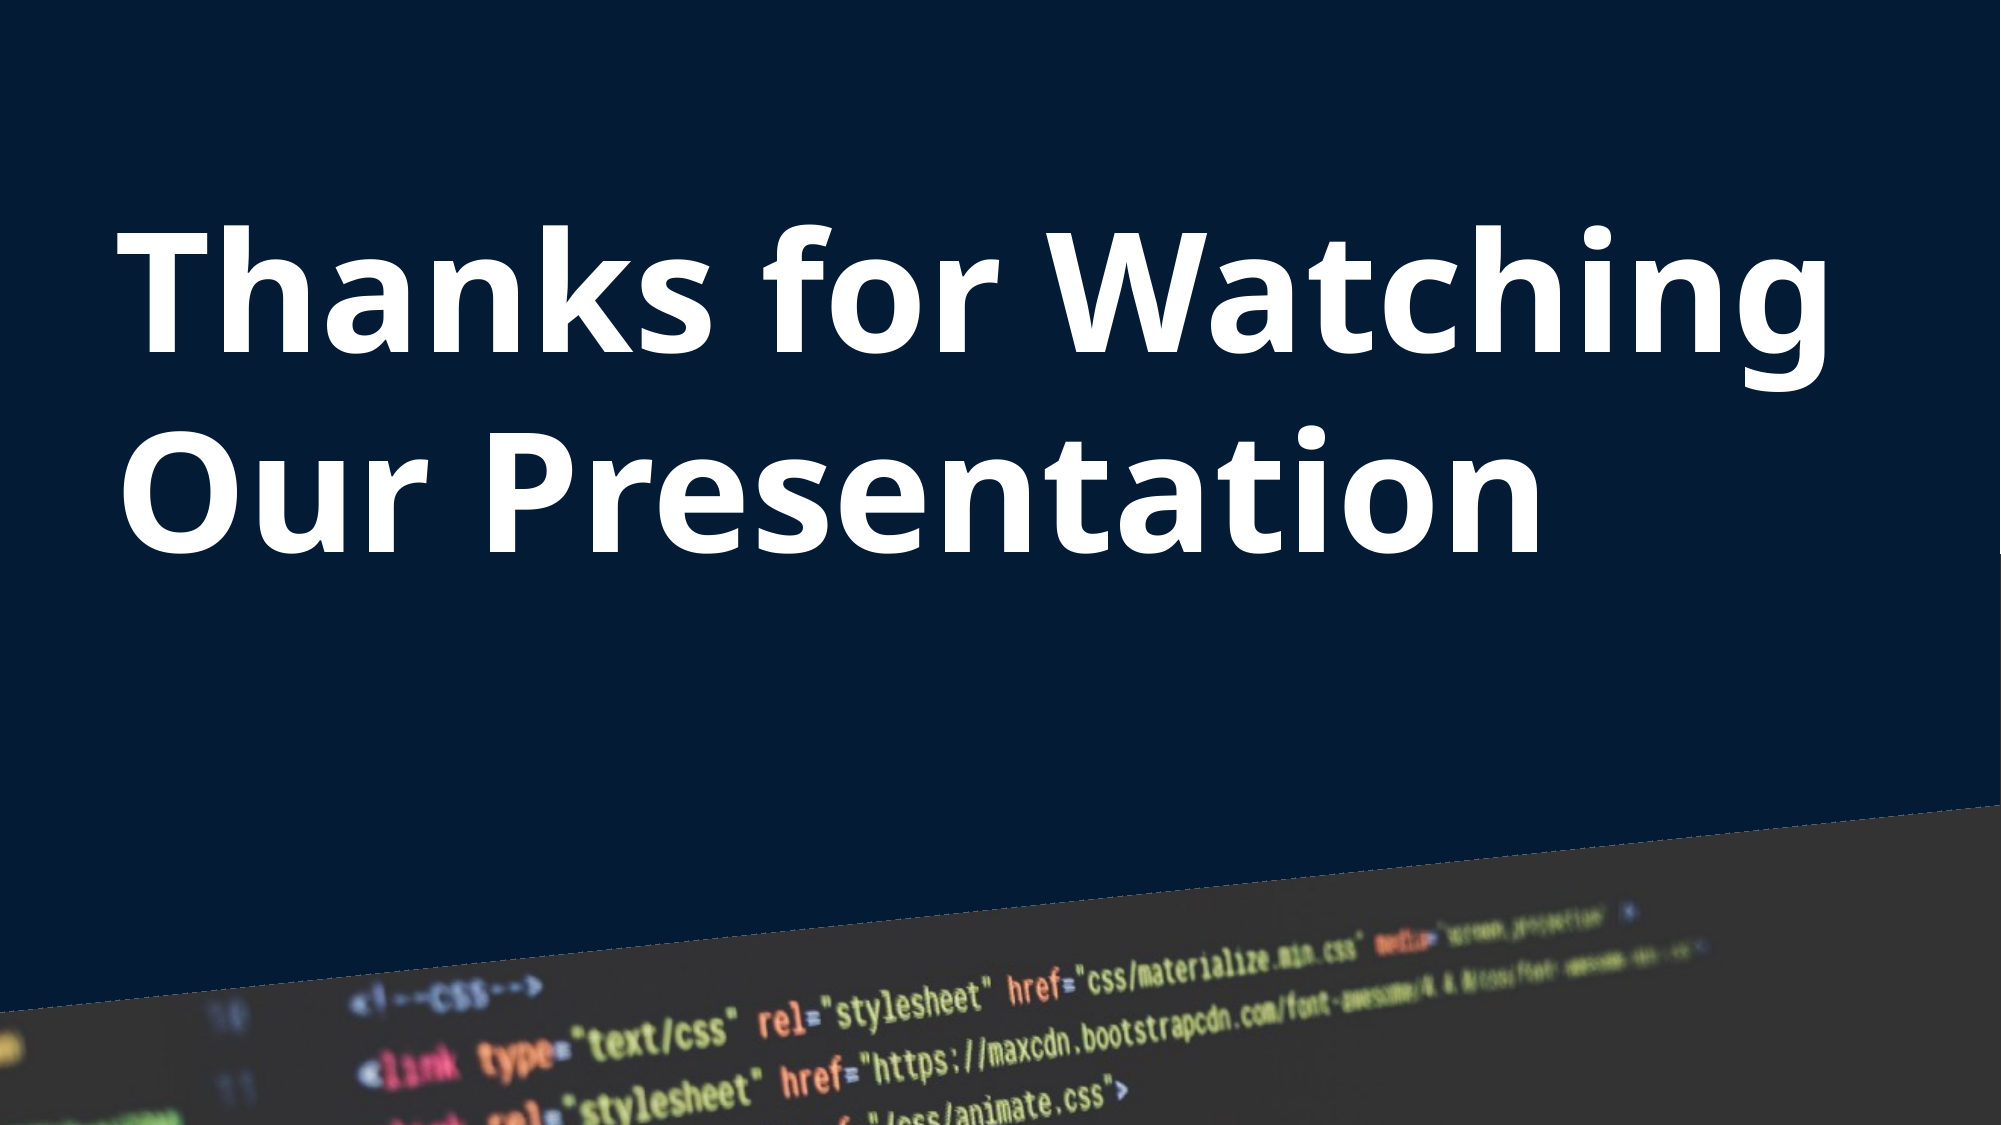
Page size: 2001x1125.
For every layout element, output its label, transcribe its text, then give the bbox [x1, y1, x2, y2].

picture [0, 554, 2001, 1125]
text_box Thanks for Watching Our Presentation [99, 178, 2000, 554]
text_box [0, 0, 2000, 554]
